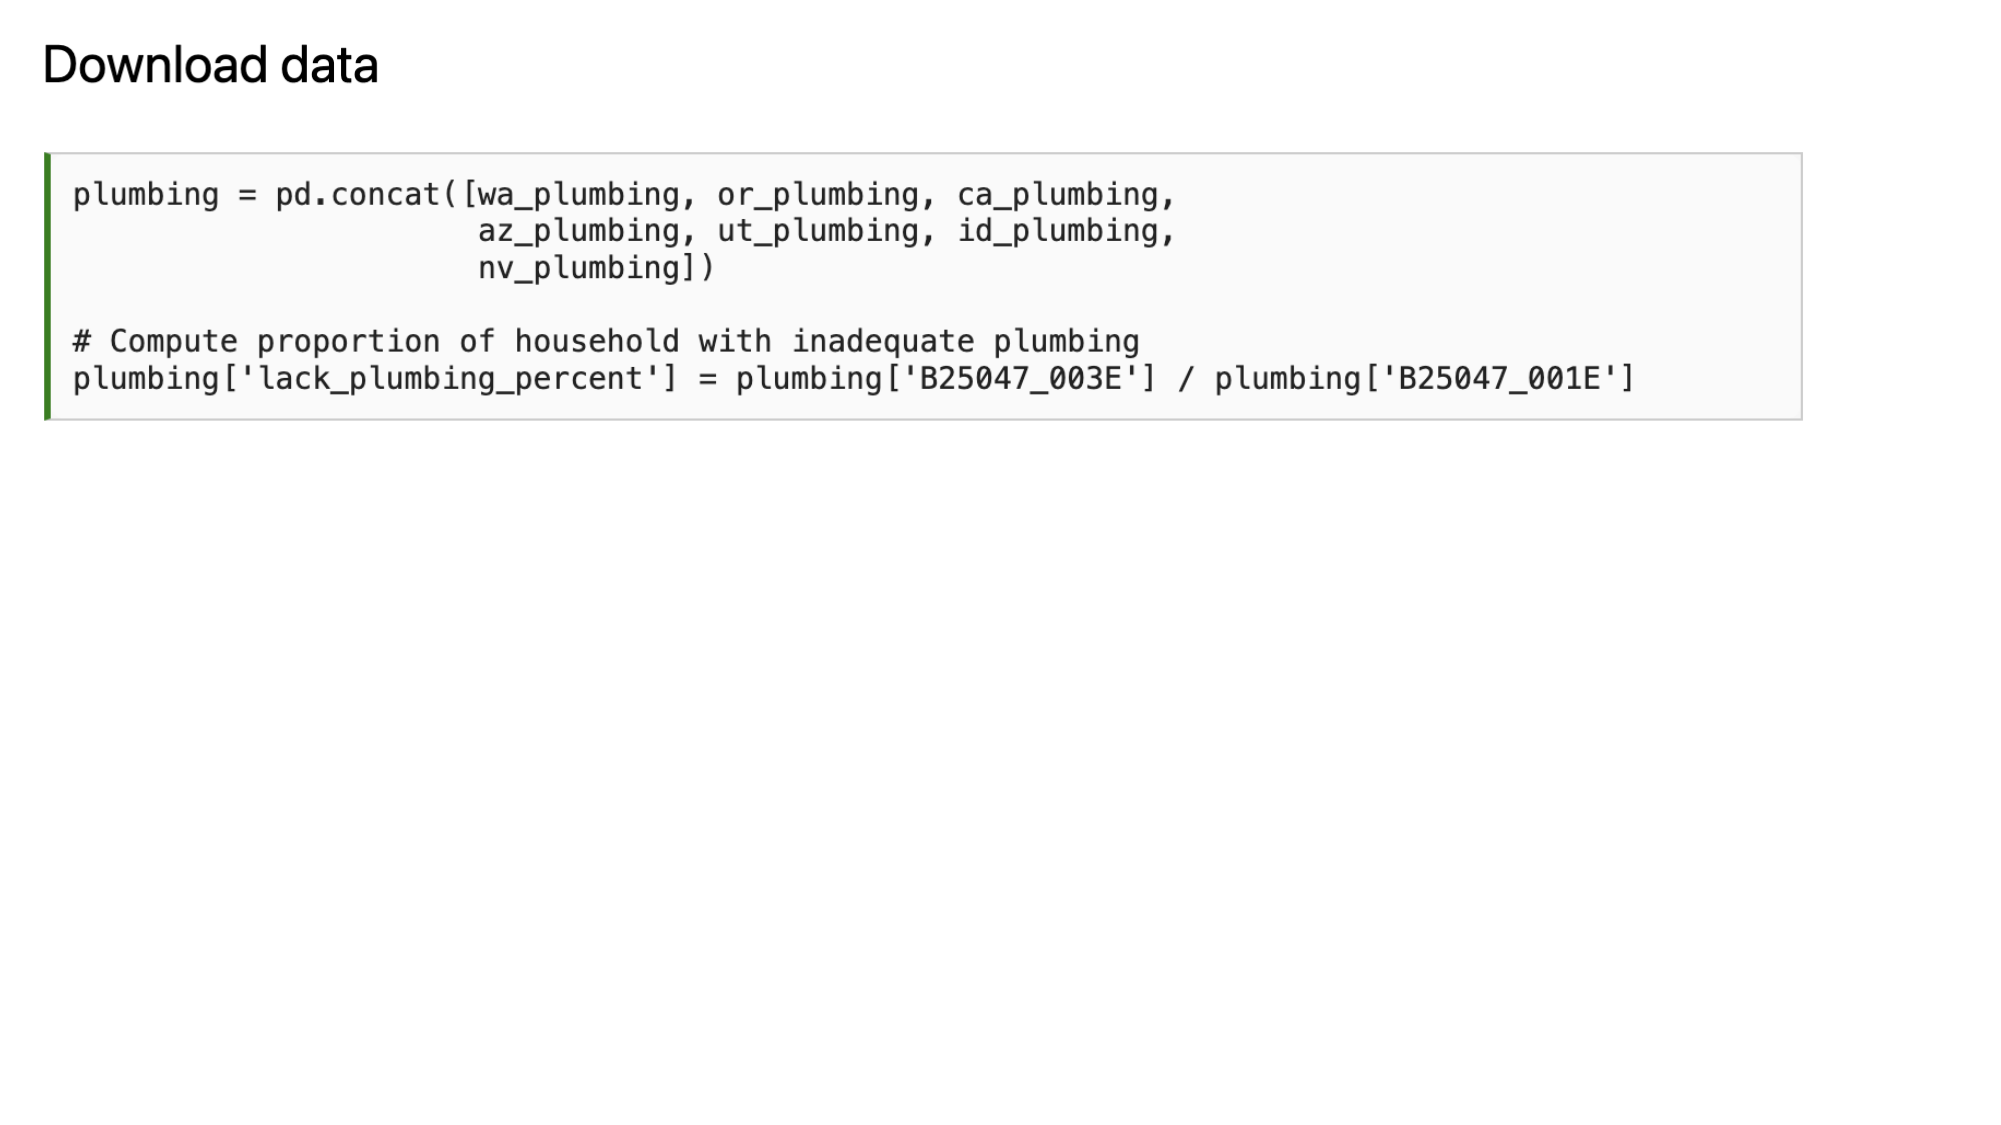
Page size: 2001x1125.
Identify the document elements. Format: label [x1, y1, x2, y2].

picture [0, 13, 1862, 447]
